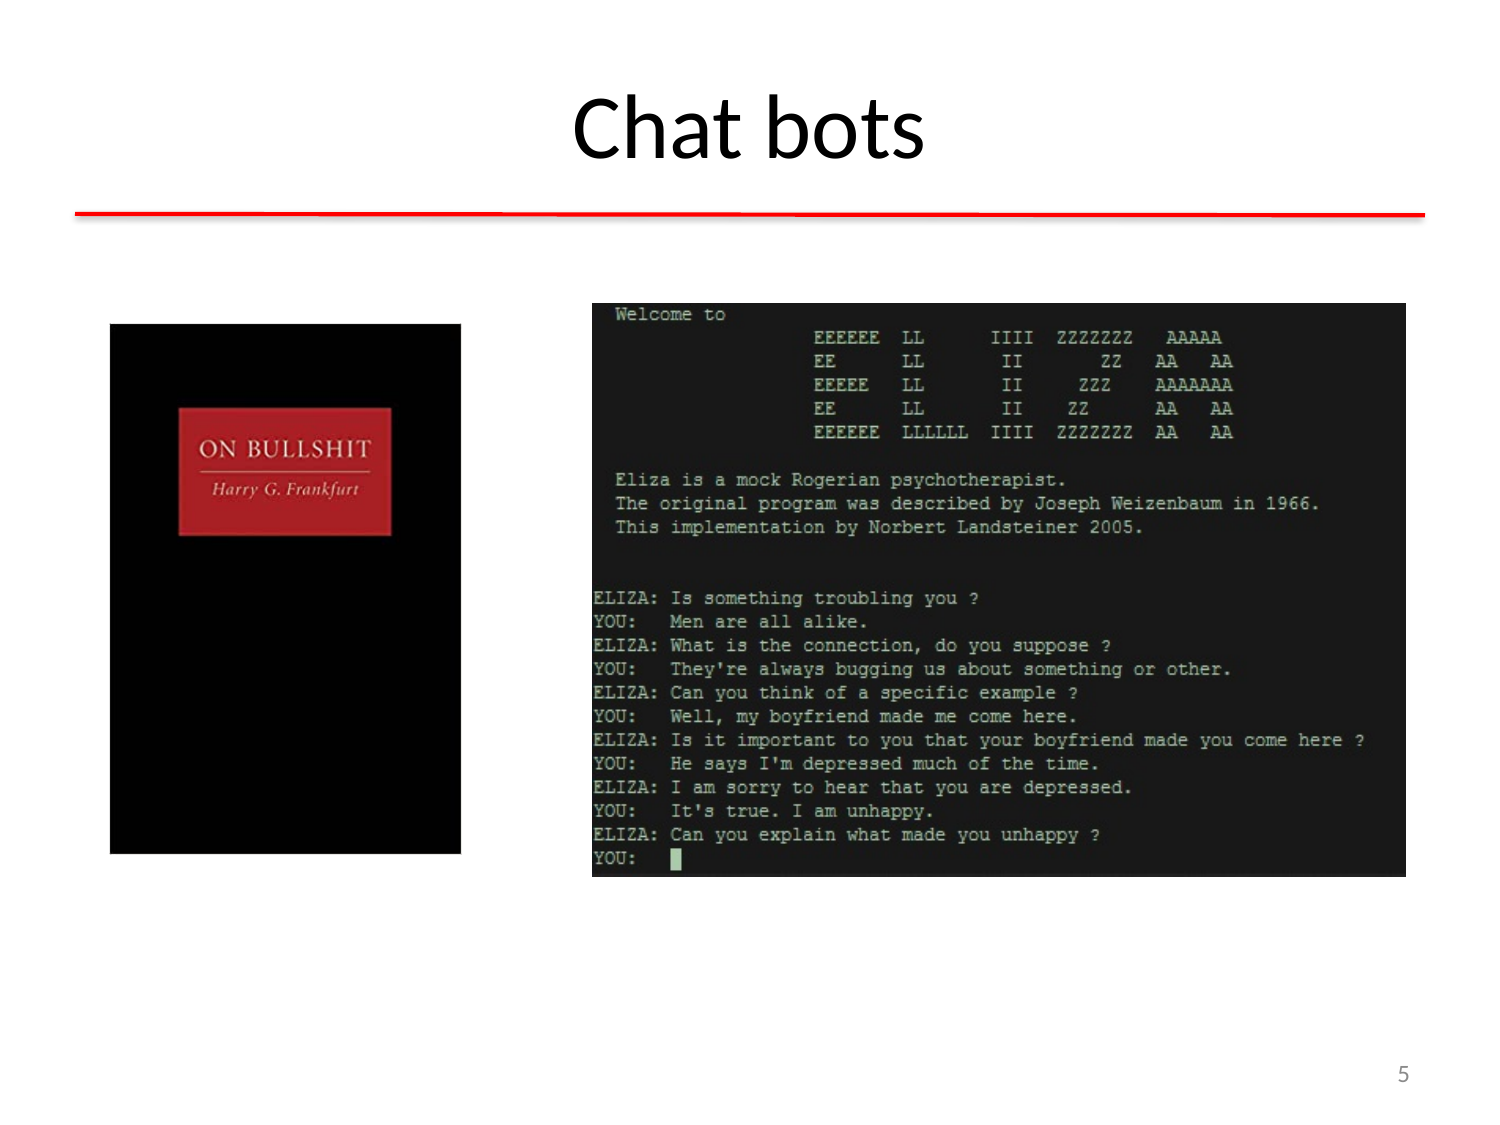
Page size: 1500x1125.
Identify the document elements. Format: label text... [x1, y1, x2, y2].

title Chat bots [75, 45, 1425, 198]
picture [592, 303, 1406, 878]
picture [109, 322, 463, 855]
slide_number 5 [1074, 1042, 1425, 1103]
